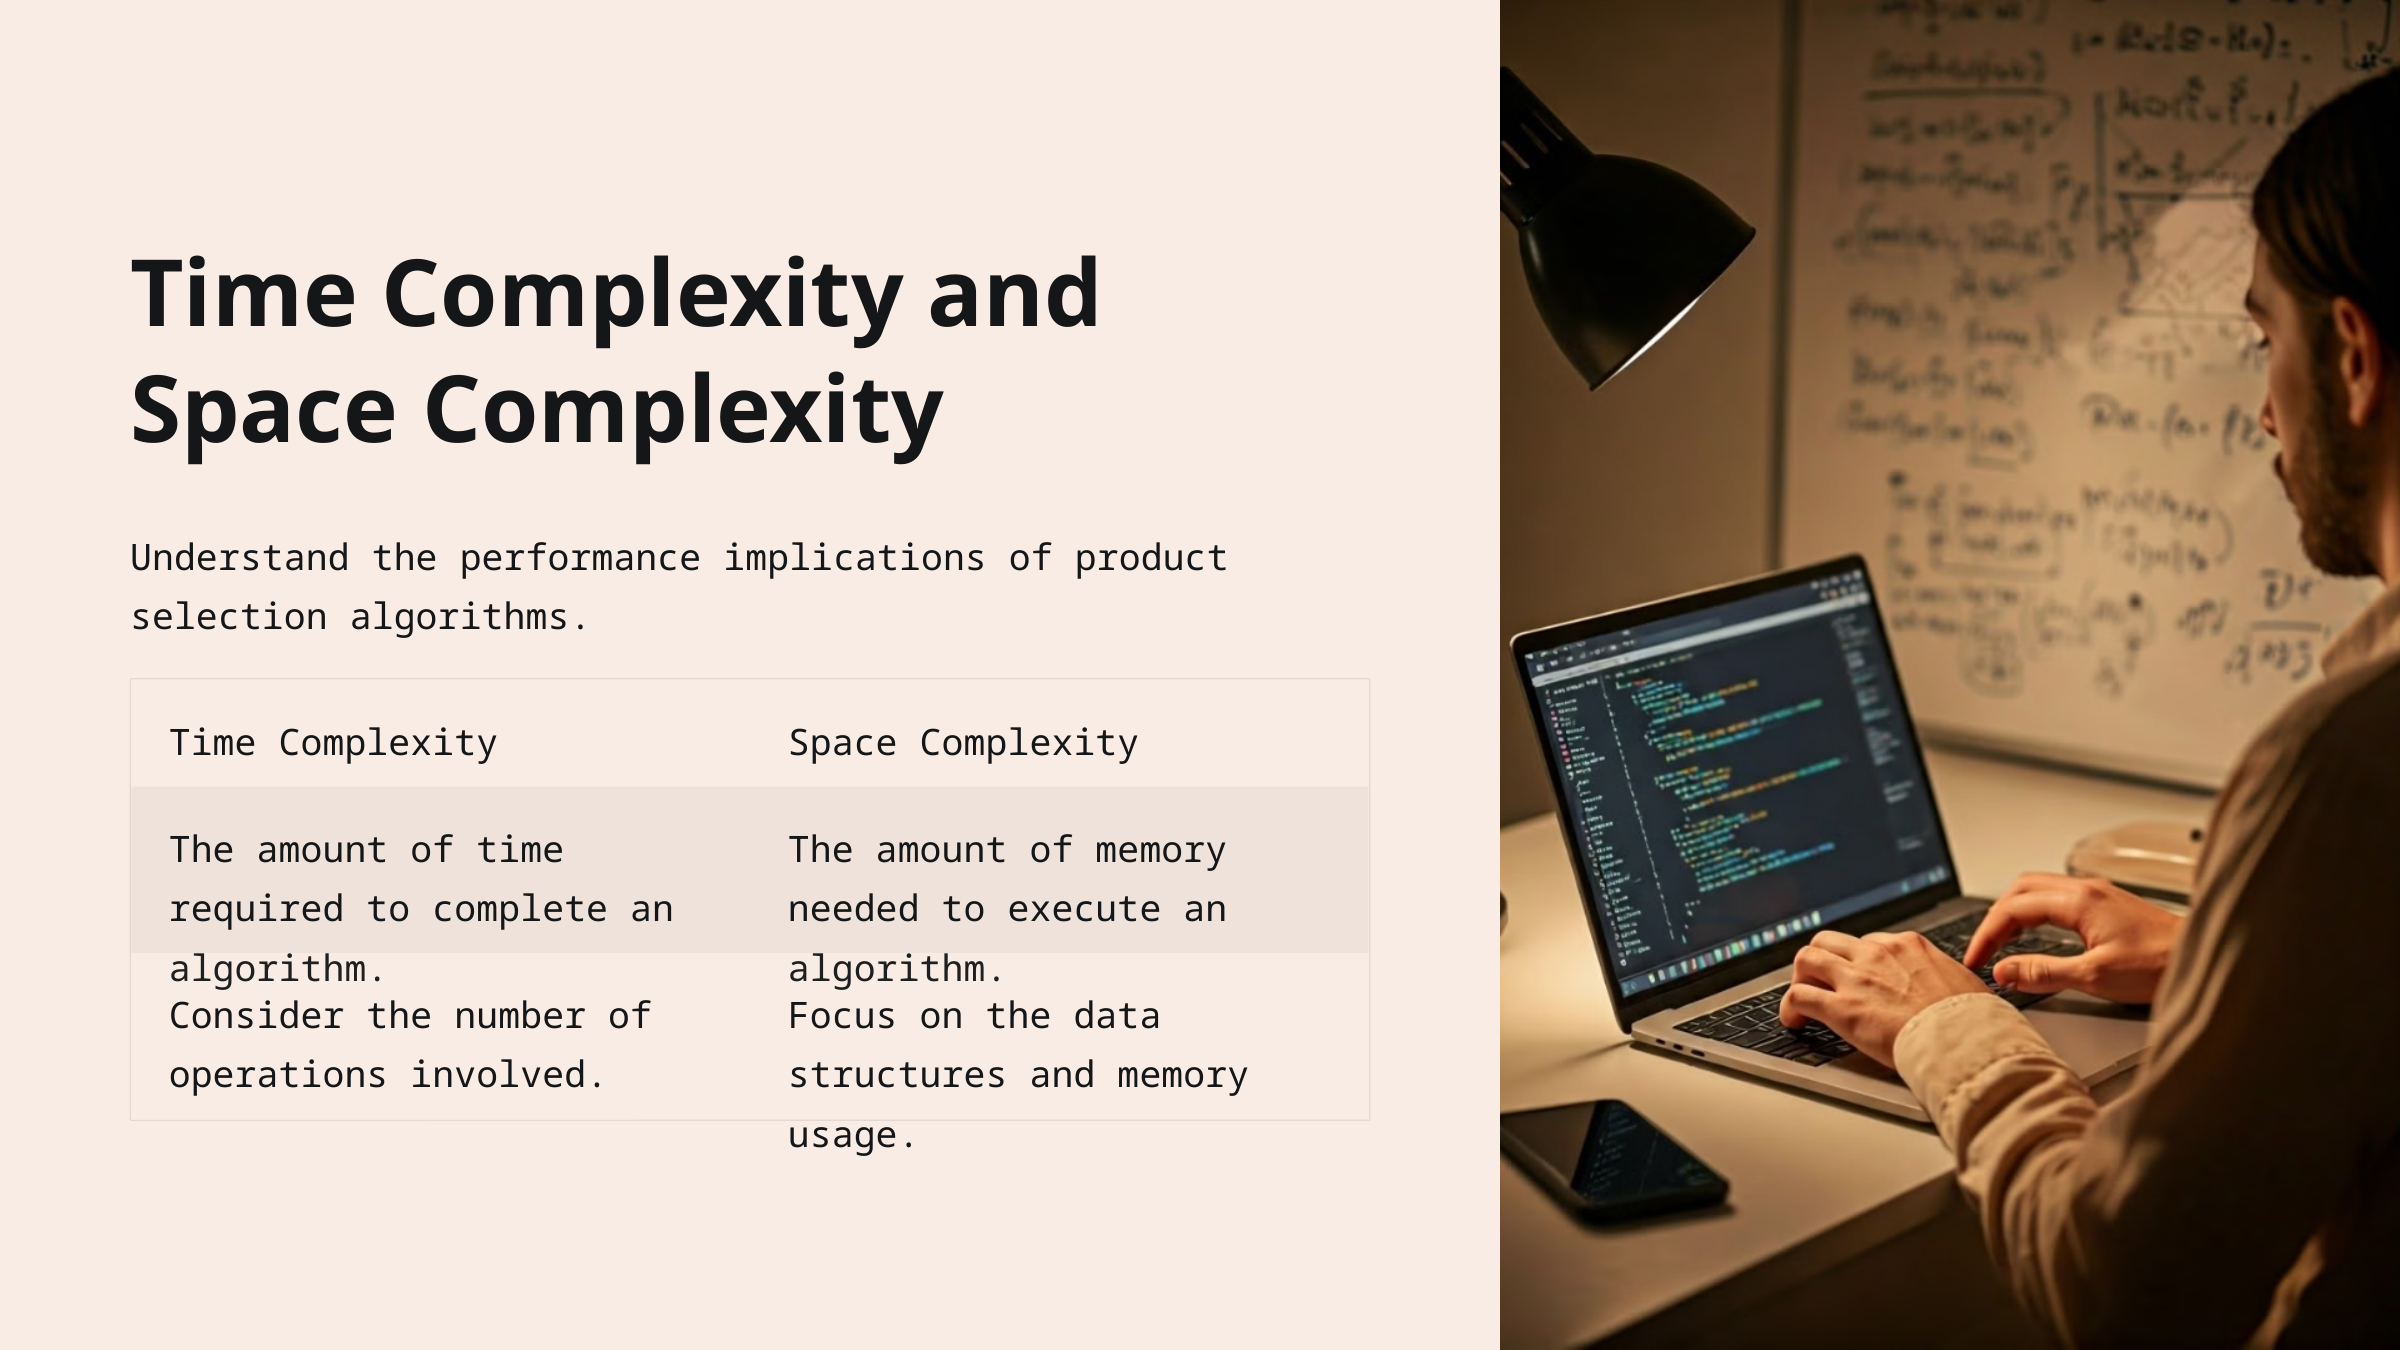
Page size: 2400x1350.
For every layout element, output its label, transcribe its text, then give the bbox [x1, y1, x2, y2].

text_box Time Complexity [168, 703, 713, 764]
text_box [131, 786, 1369, 952]
text_box The amount of time required to complete an algorithm. [168, 810, 713, 930]
text_box Understand the performance implications of product selection algorithms. [130, 517, 1370, 637]
picture [1499, 0, 2400, 1350]
text_box Consider the number of operations involved. [168, 976, 713, 1096]
text_box Space Complexity [787, 703, 1332, 764]
text_box Time Complexity and Space Complexity [130, 229, 1370, 462]
text_box Focus on the data structures and memory usage. [787, 976, 1332, 1096]
text_box [131, 680, 1369, 786]
text_box The amount of memory needed to execute an algorithm. [787, 810, 1332, 930]
text_box [131, 952, 1369, 1120]
